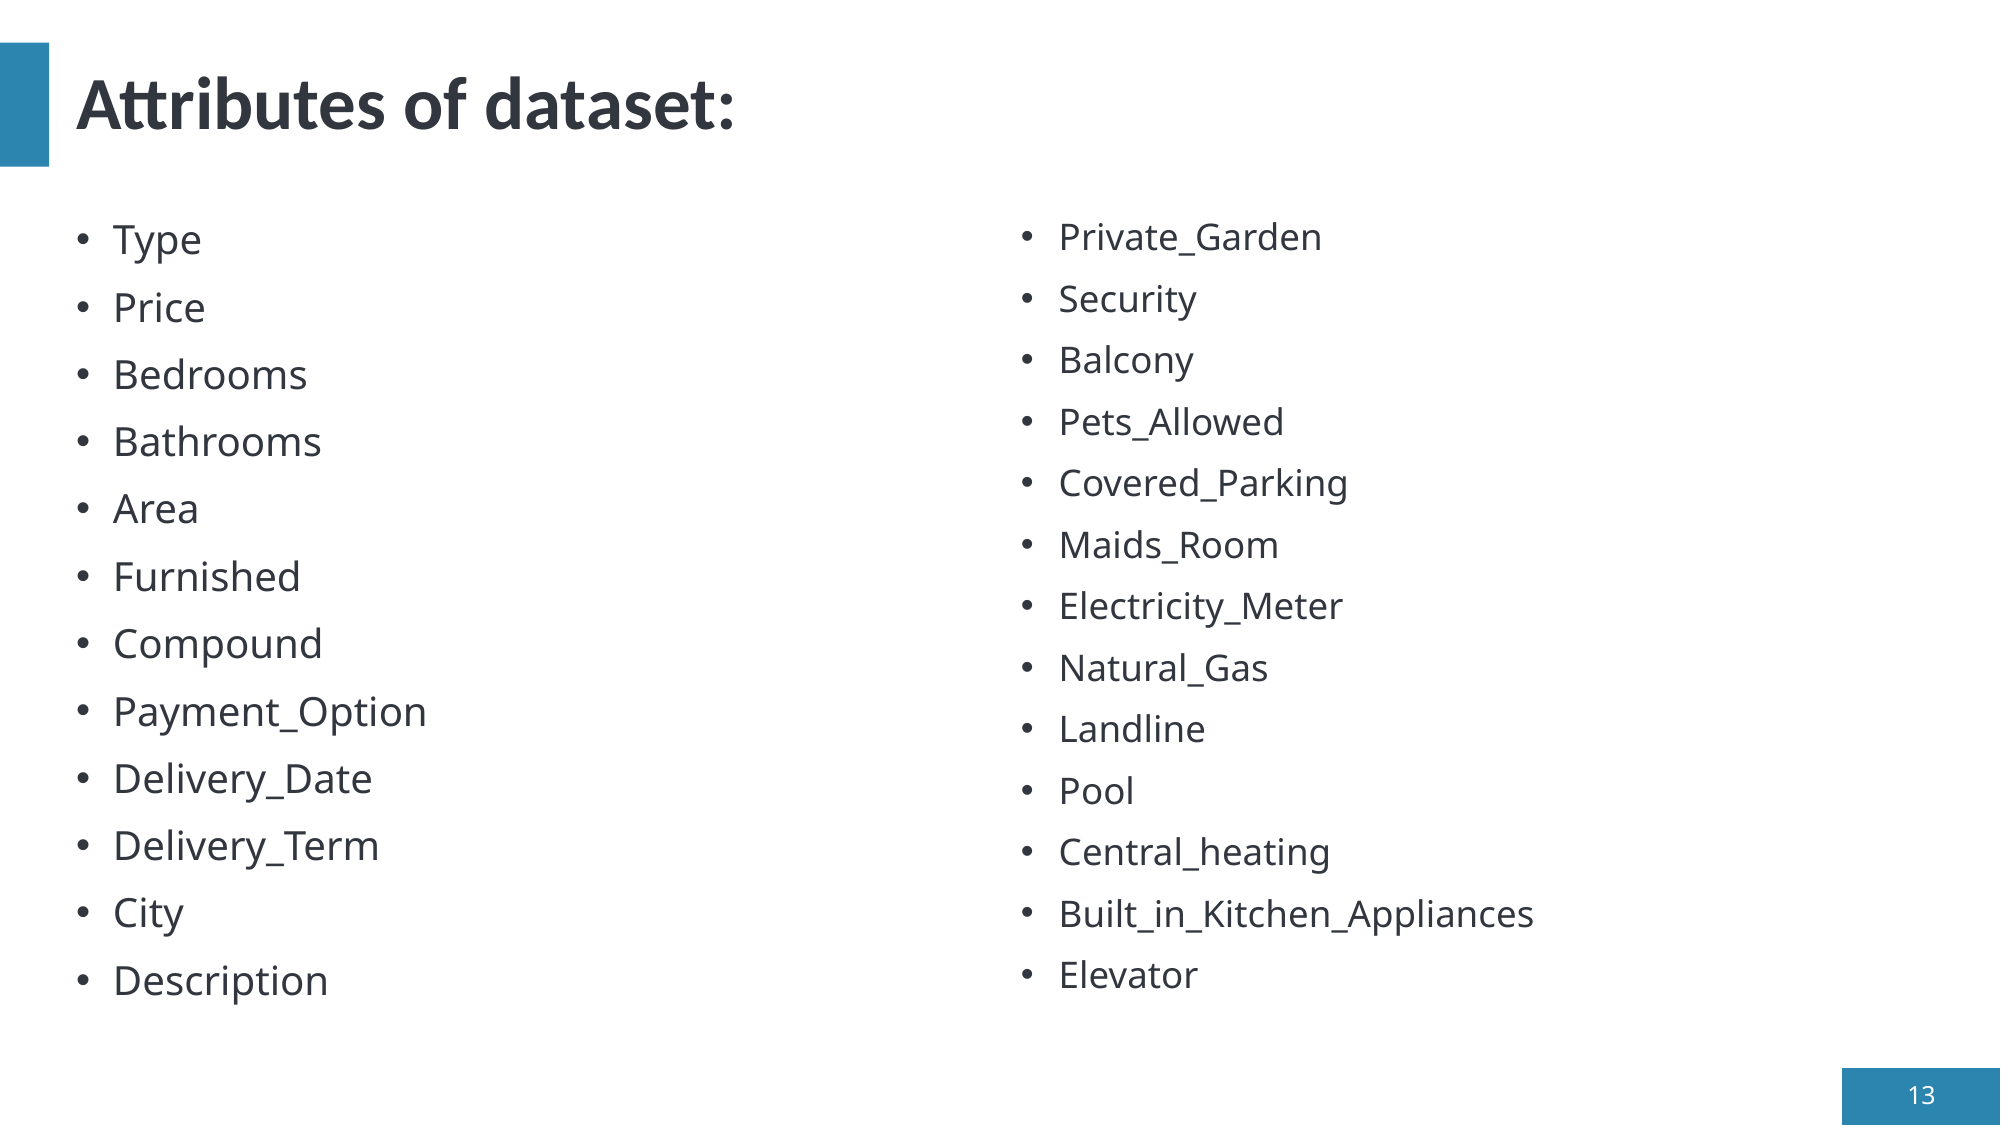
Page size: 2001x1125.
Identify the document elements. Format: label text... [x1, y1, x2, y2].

list Type Price Bedrooms Bathrooms Area Furnished Compound Payment_Option Delivery_Date Delivery_Term City Description [60, 202, 930, 1014]
slide_number 13 [1889, 1079, 1951, 1114]
text_box Private_Garden Security Balcony Pets_Allowed Covered_Parking Maids_Room Electricity_Meter Natural_Gas Landline Pool Central_heating Built_in_Kitchen_Appliances Elevator [1005, 202, 1875, 1014]
title Attributes of dataset: [60, 42, 1951, 168]
